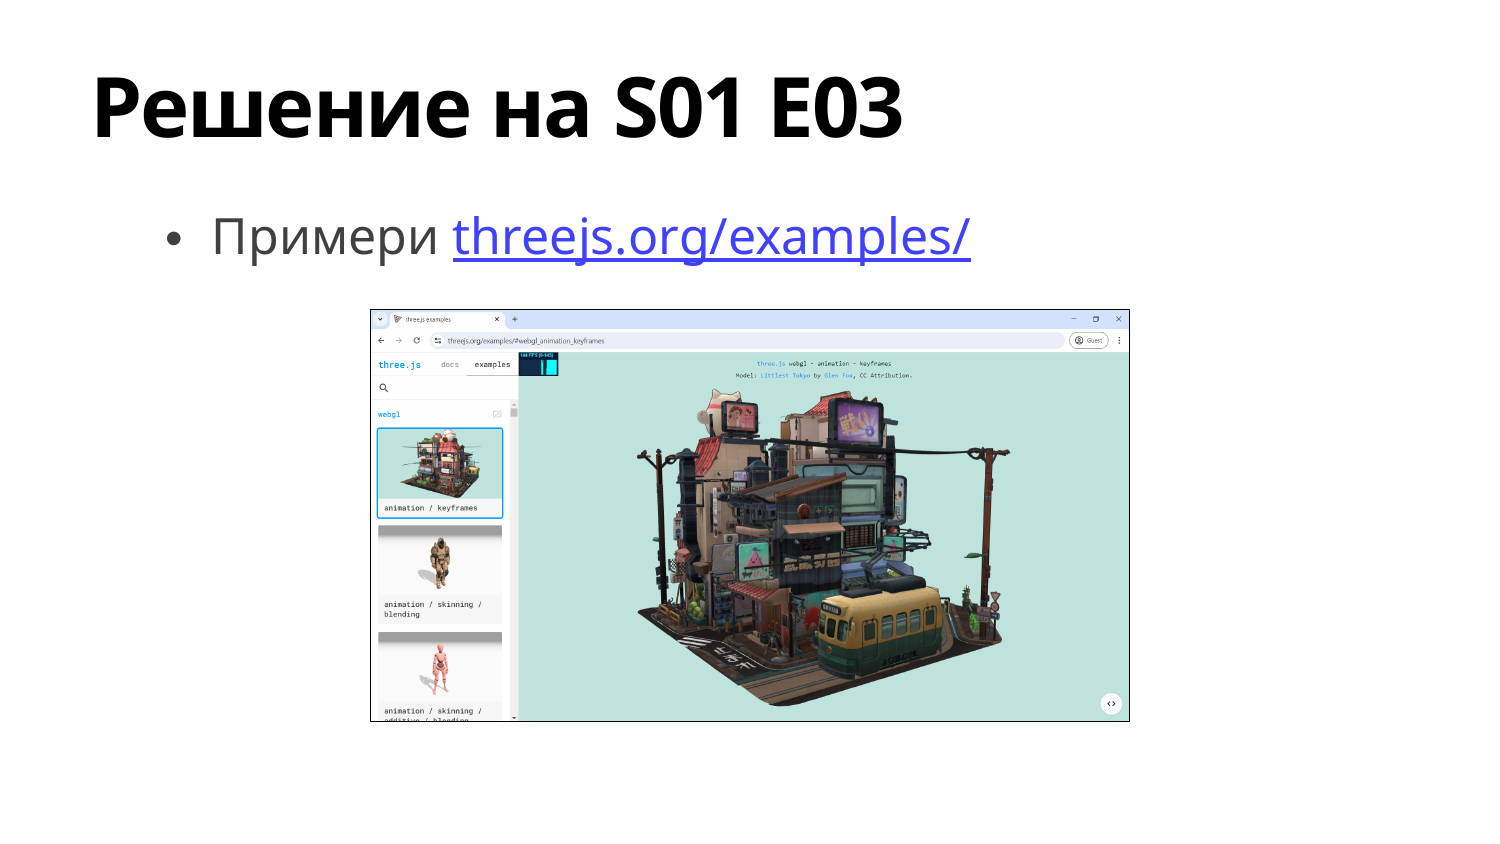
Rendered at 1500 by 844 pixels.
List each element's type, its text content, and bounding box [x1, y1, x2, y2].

picture [370, 309, 1130, 722]
list Примери threejs.org/examples/ [75, 196, 1500, 825]
title Решение на S01 E03 [75, 33, 1500, 175]
